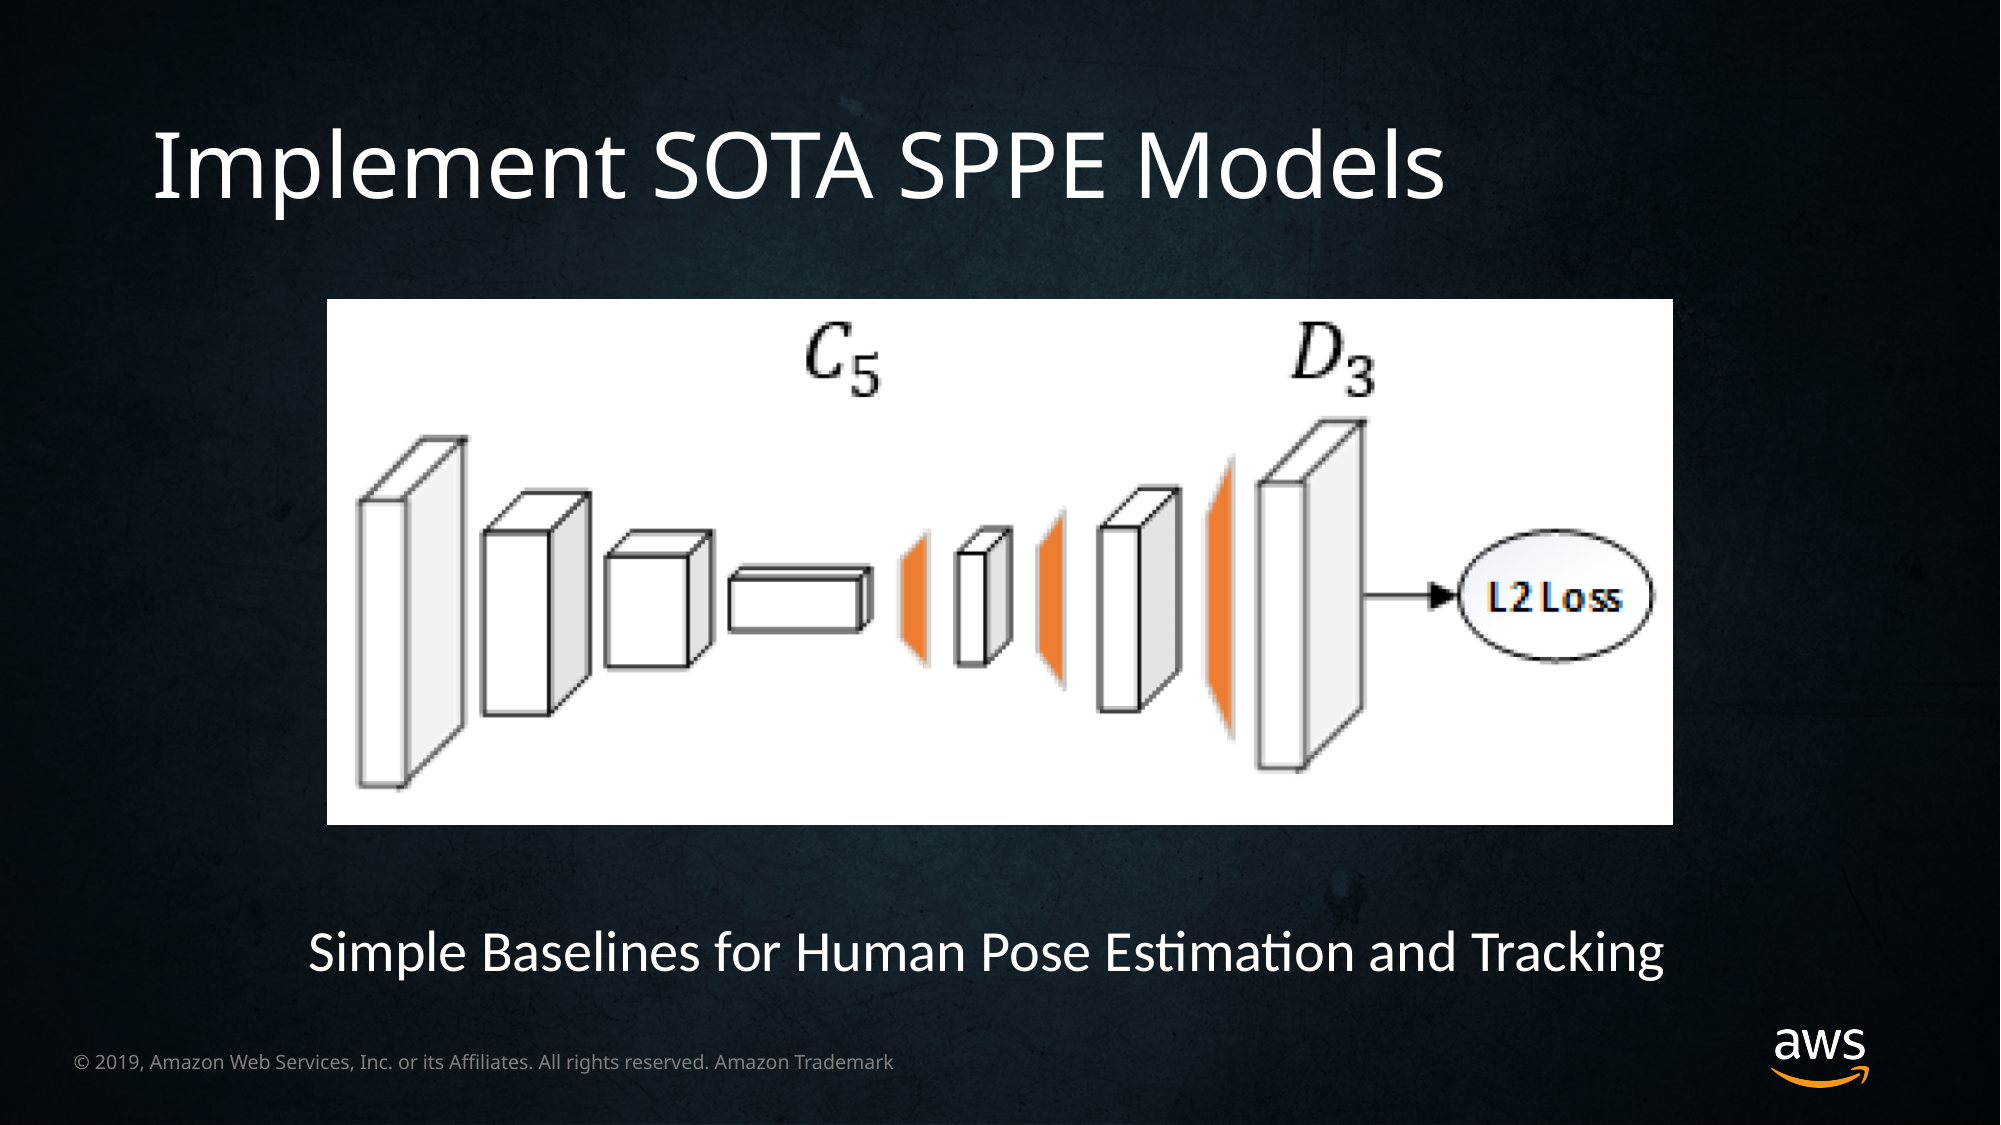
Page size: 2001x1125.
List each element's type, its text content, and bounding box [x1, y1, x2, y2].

picture [0, 0, 2000, 1125]
title Implement SOTA SPPE Models [137, 59, 1863, 278]
text_box Simple Baselines for Human Pose Estimation and Tracking [293, 913, 1707, 1052]
